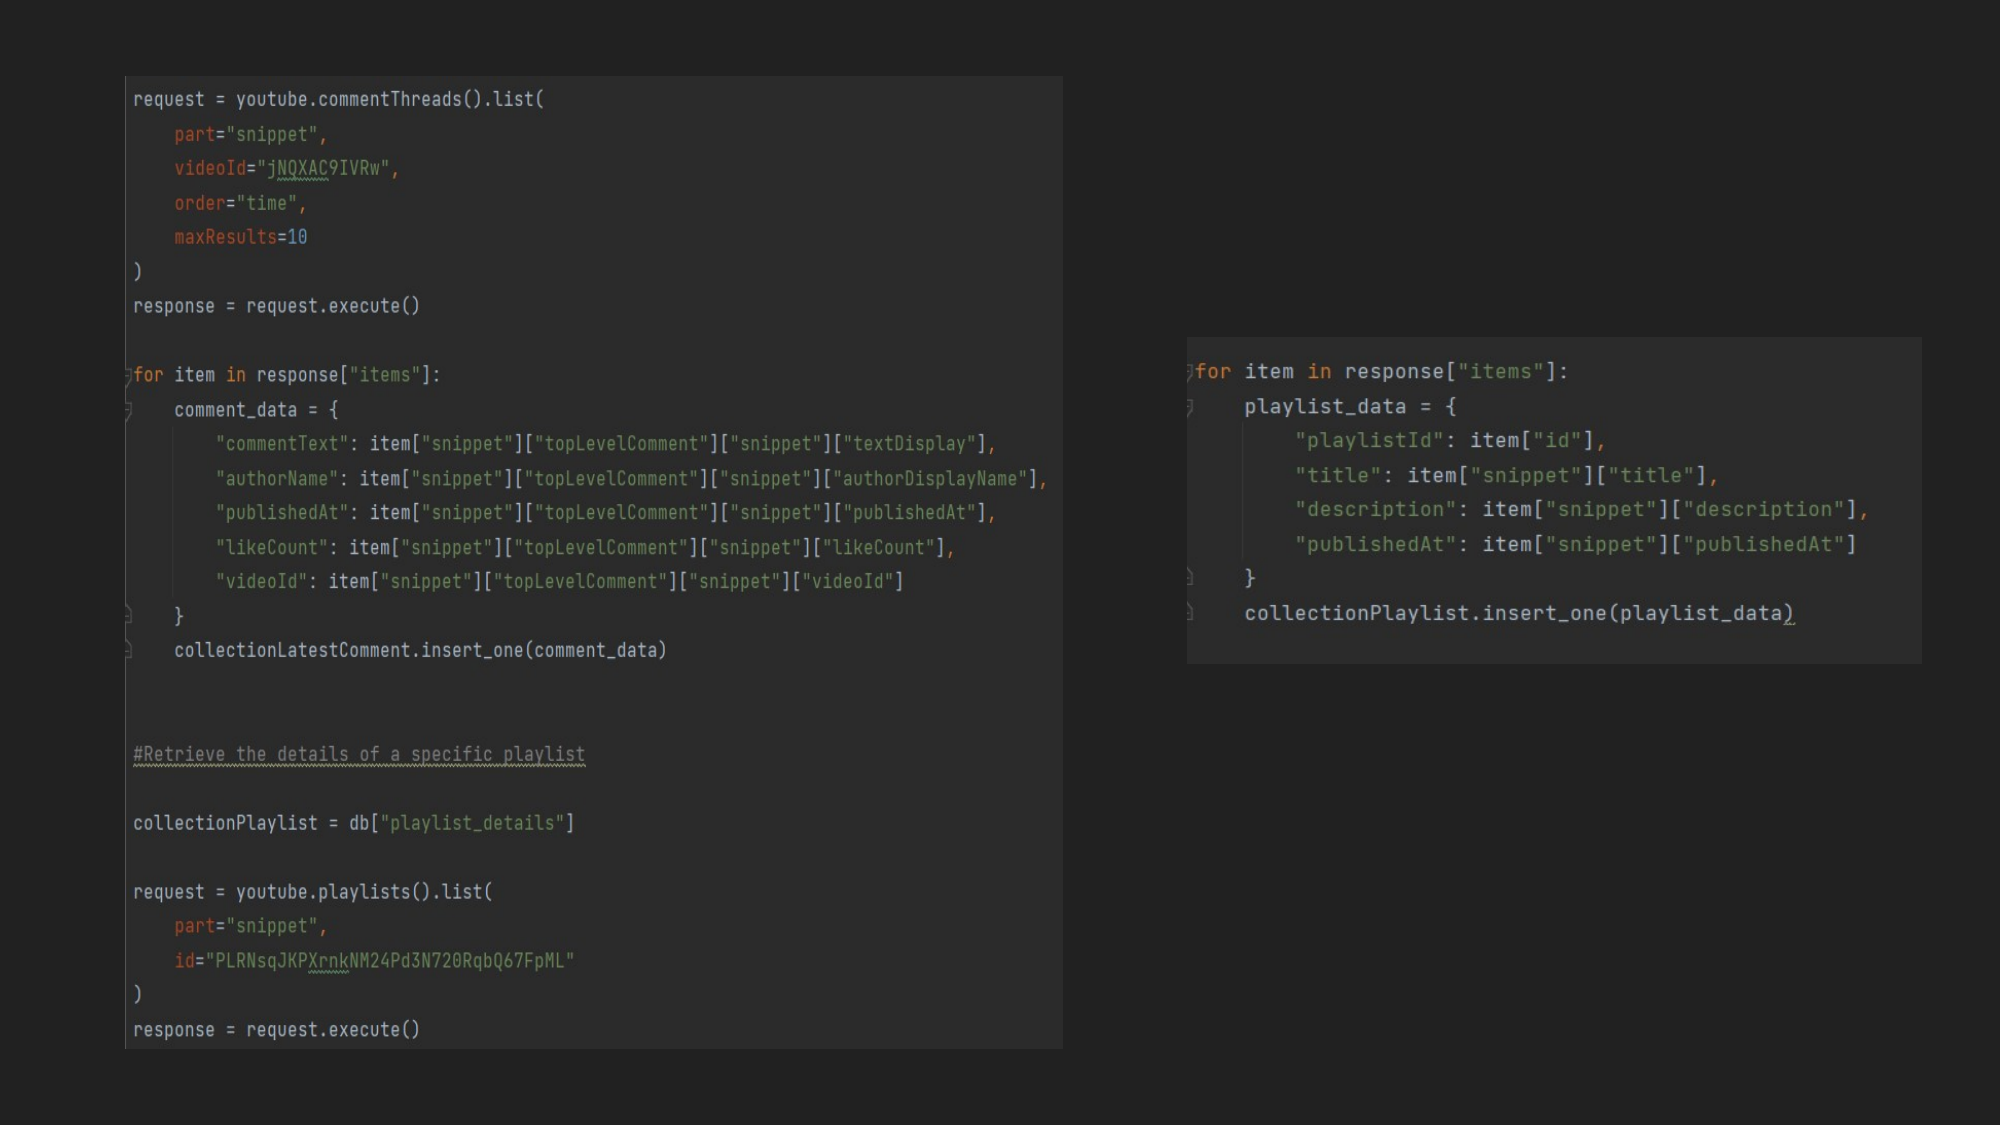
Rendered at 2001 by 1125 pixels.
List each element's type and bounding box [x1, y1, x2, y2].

picture [124, 76, 1063, 1049]
picture [1187, 337, 1922, 664]
